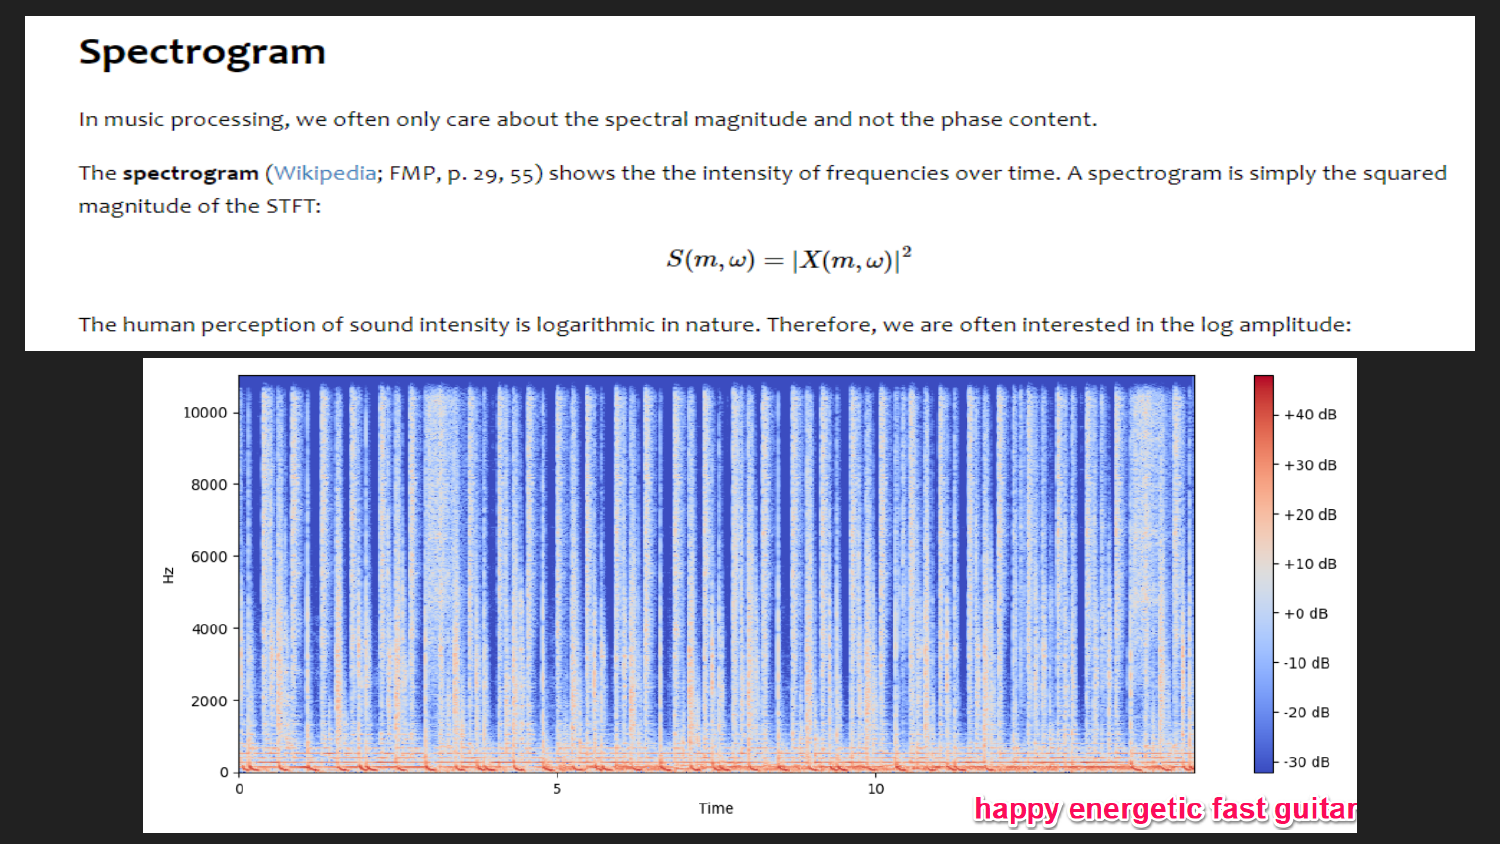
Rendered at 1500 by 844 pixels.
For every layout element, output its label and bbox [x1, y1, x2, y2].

picture [25, 15, 1475, 352]
picture [142, 358, 1357, 833]
